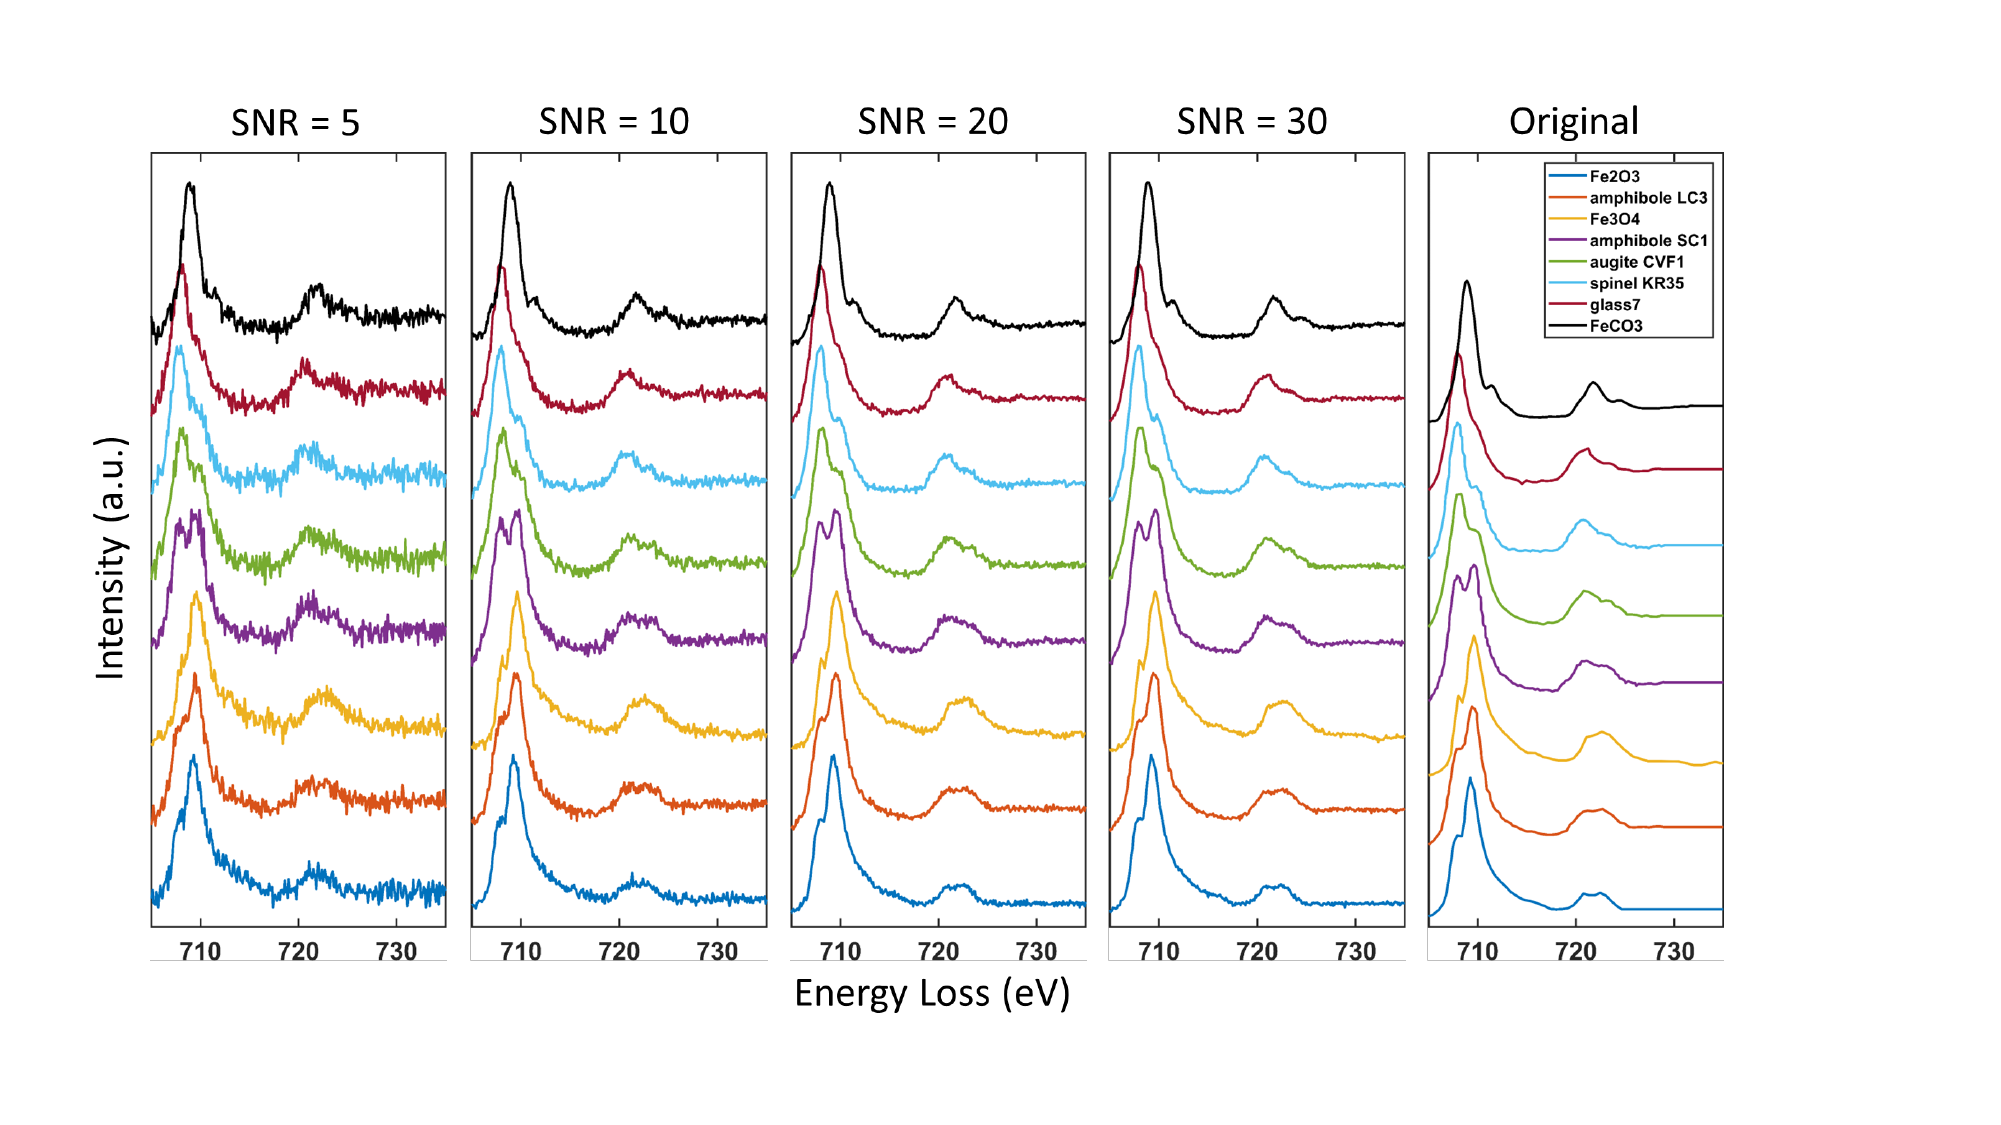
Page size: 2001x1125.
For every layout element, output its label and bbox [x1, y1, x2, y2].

picture [70, 82, 1724, 1042]
